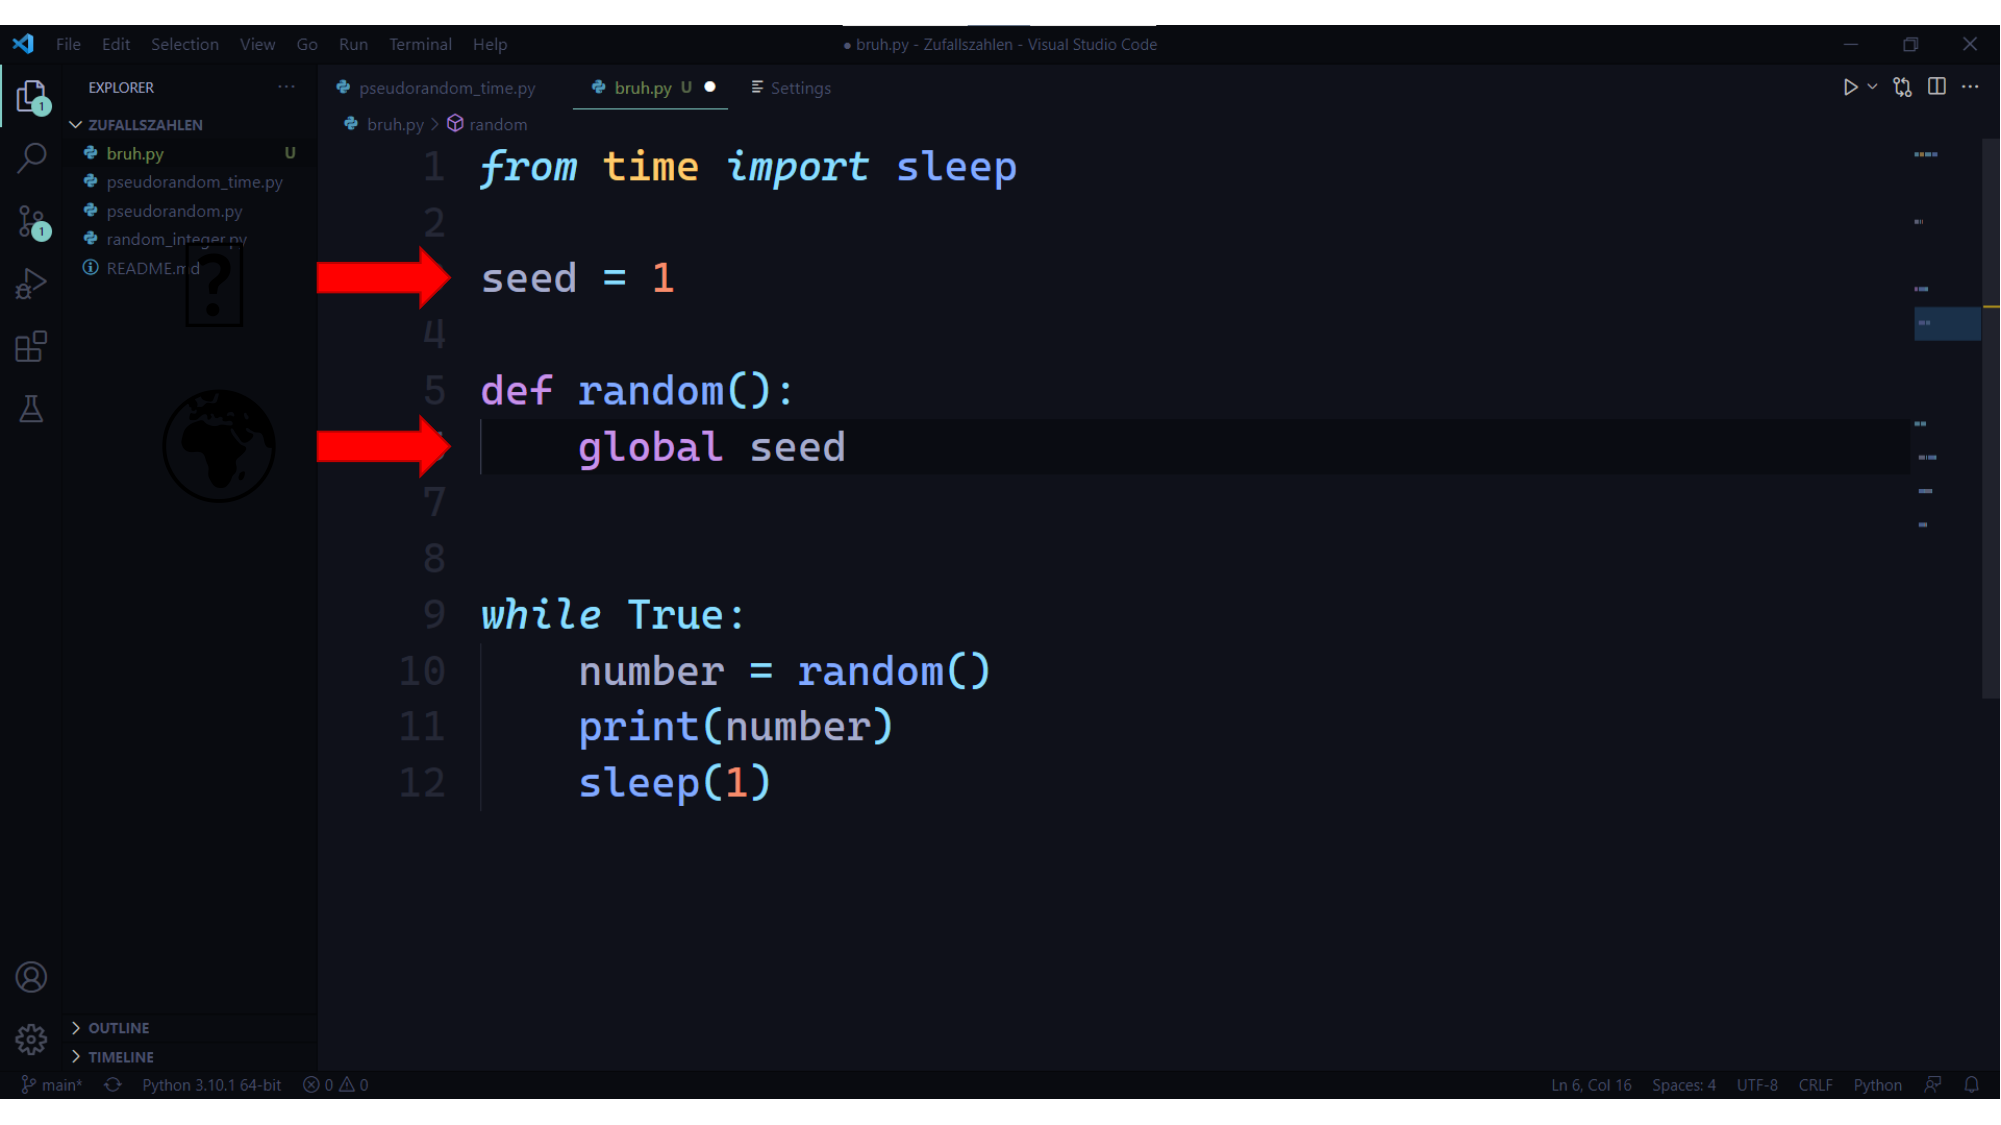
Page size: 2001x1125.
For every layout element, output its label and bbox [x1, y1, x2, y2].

list [0, 25, 2000, 1099]
